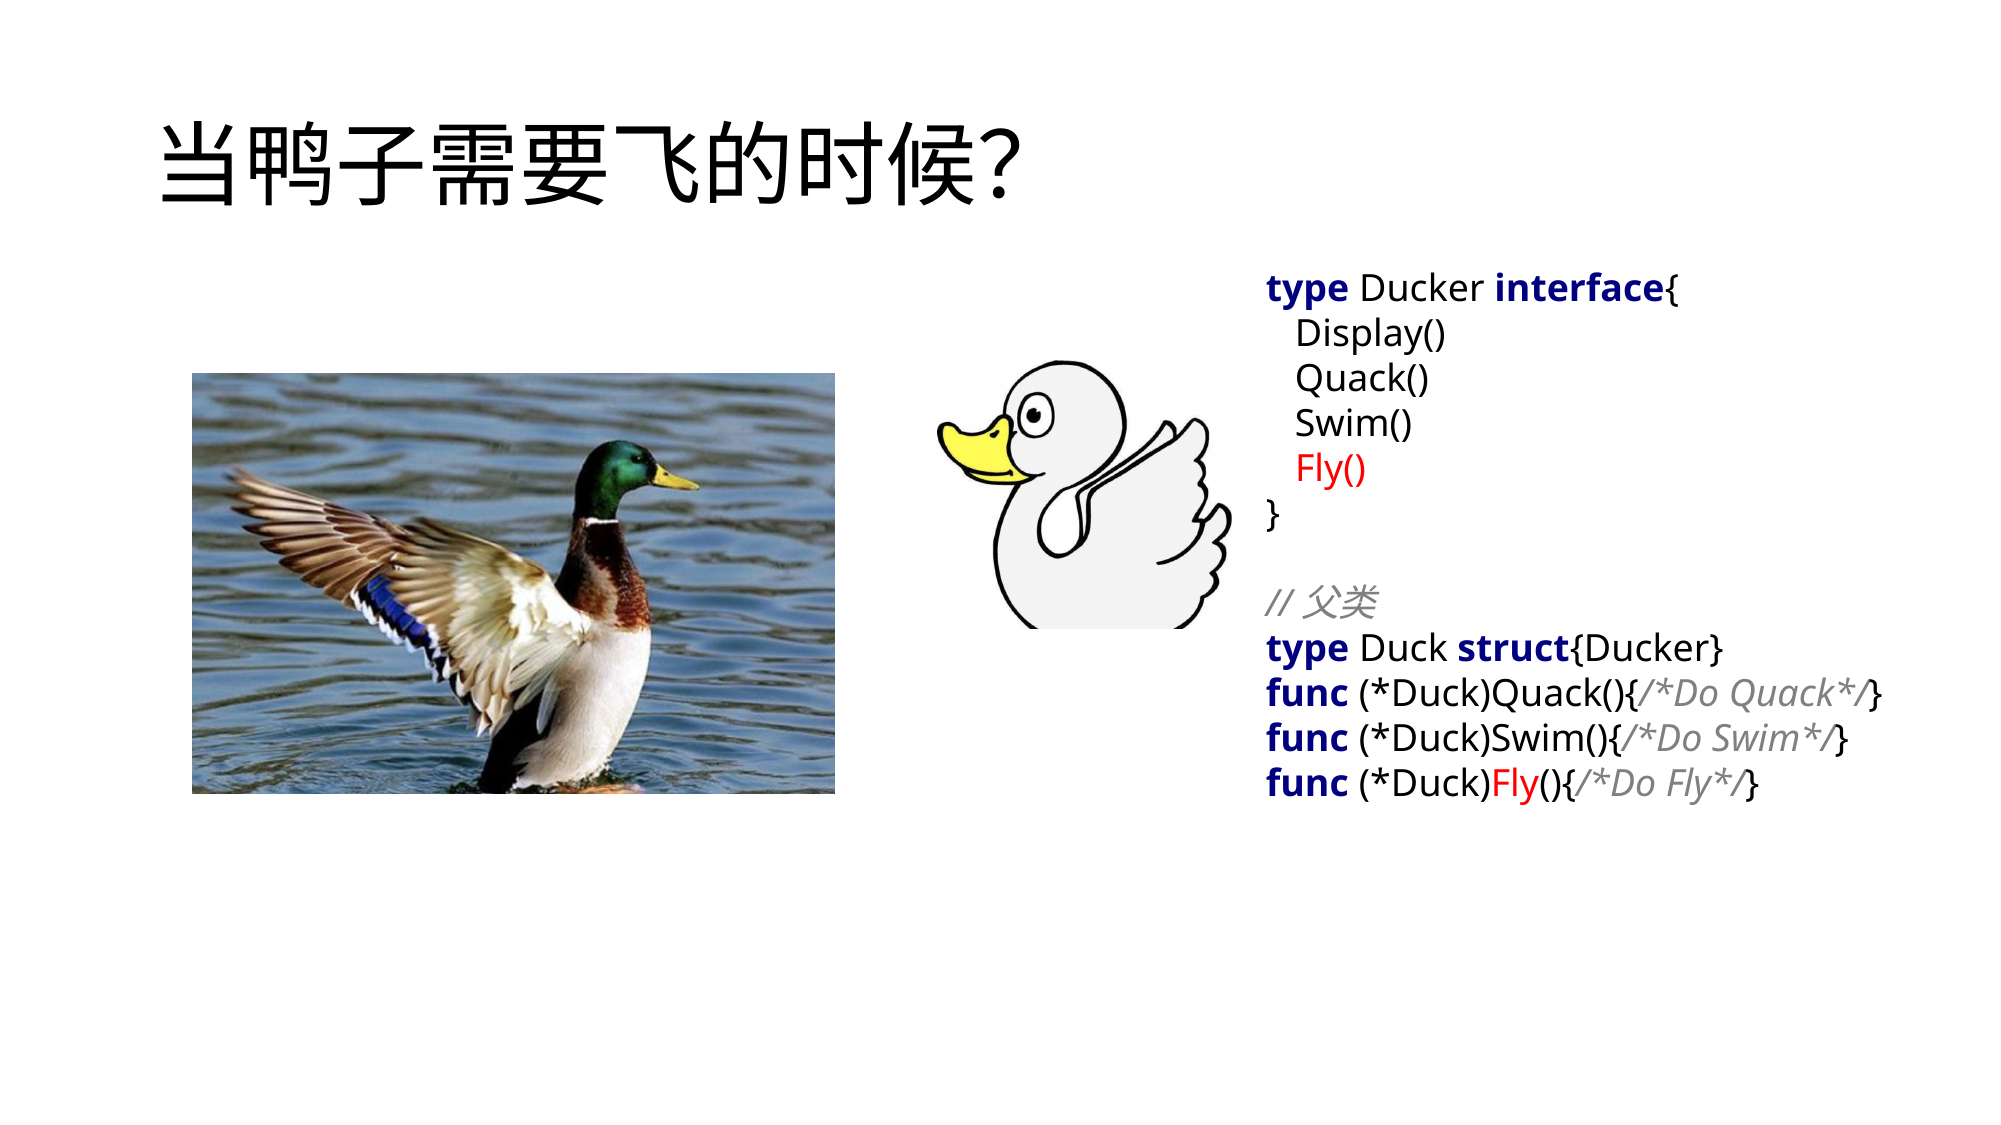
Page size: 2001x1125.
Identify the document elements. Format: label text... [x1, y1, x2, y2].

text_box type Ducker interface{ Display() Quack() Swim() Fly() } //父类 type Duck struct{Ducker} func (*Duck)Quack(){/*Do Quack*/} func (*Duck)Swim(){/*Do Swim*/} func (*Duck)Fly(){/*Do Fly*/} [1251, 256, 1914, 902]
picture [936, 360, 1234, 629]
title 当鸭子需要飞的时候？ [137, 59, 1863, 278]
picture [192, 373, 835, 794]
